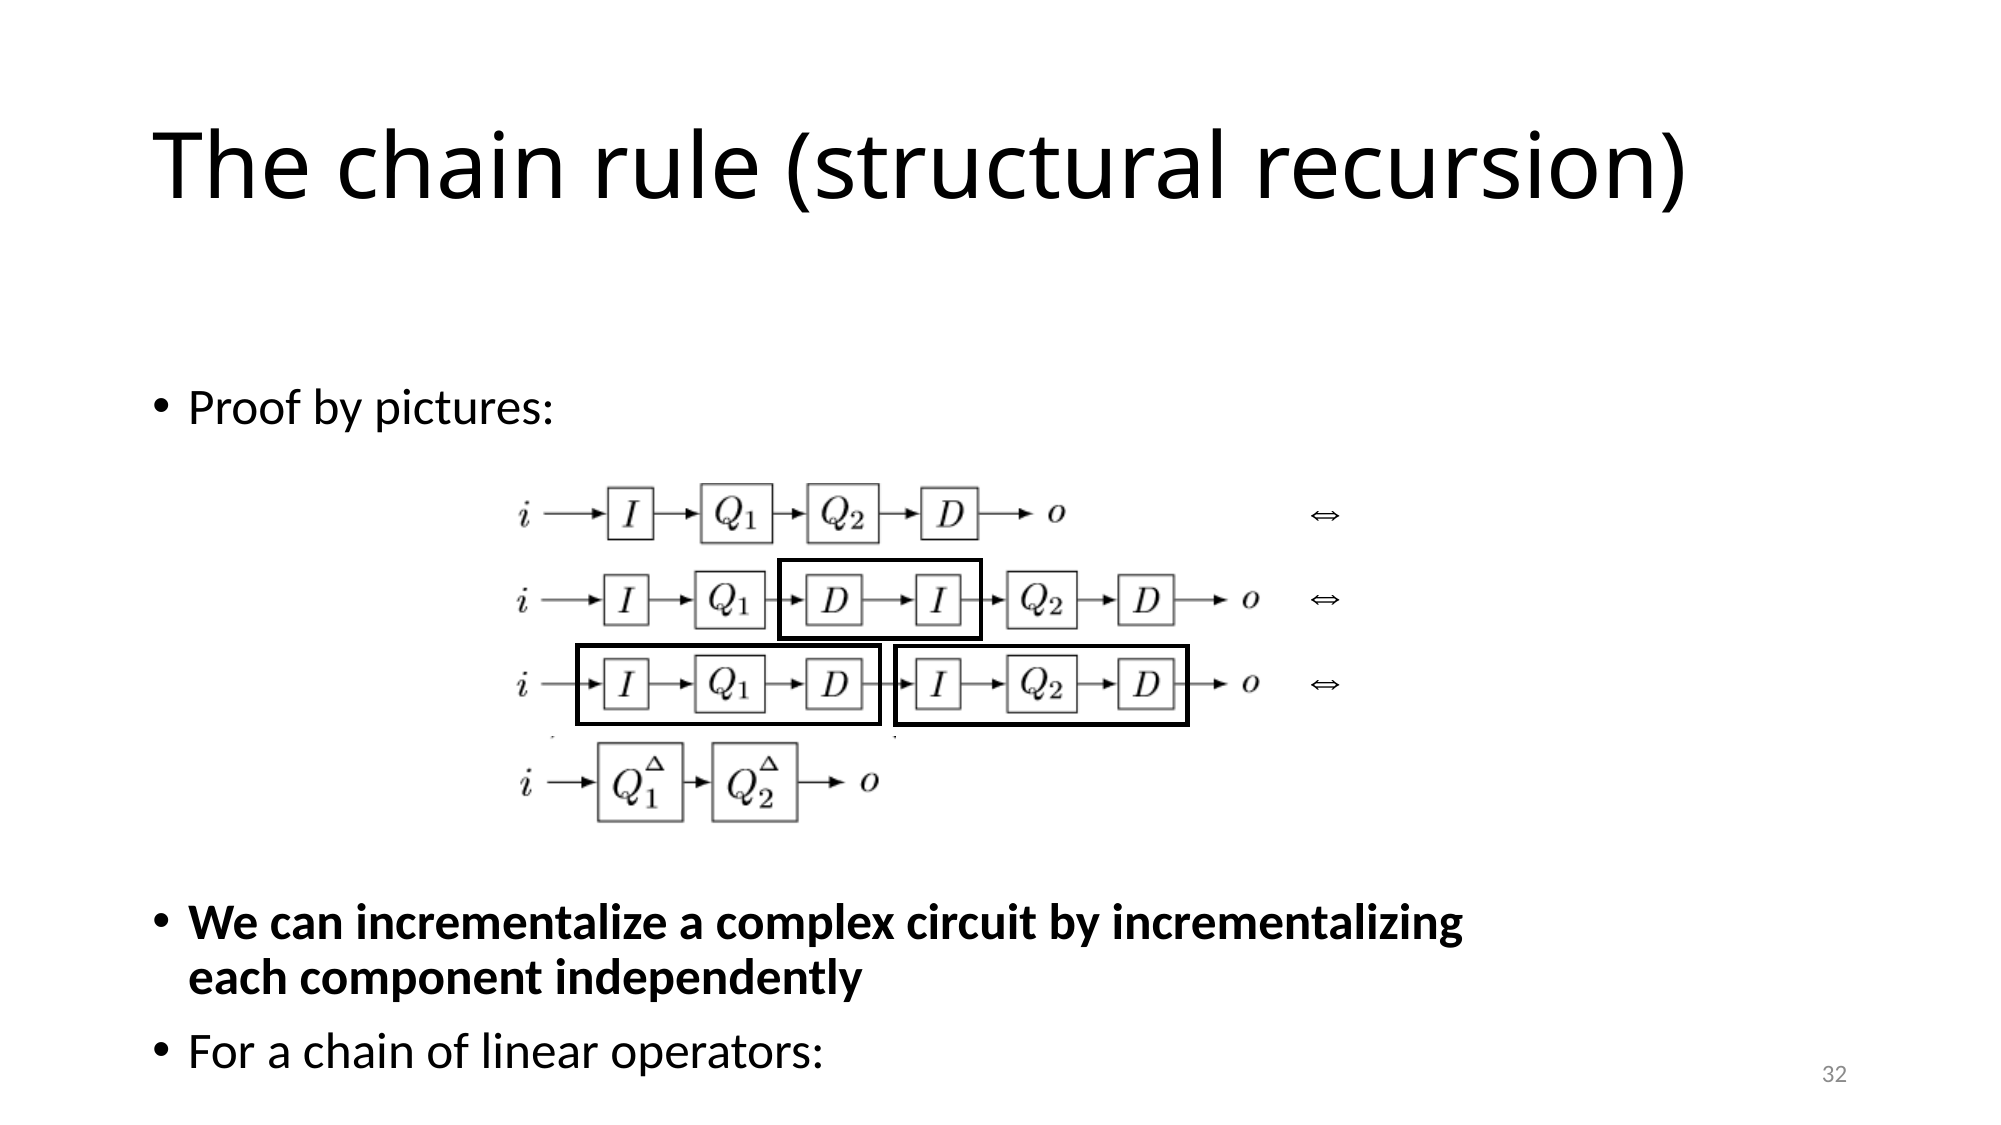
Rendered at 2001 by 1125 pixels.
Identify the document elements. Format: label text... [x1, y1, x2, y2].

text_box [576, 644, 881, 652]
text_box [895, 645, 1189, 652]
picture [506, 652, 1286, 723]
picture [506, 568, 1286, 639]
title The chain rule (structural recursion) [137, 59, 1863, 278]
picture [516, 736, 896, 831]
text_box [778, 559, 982, 568]
slide_number 32 [1798, 1042, 1863, 1103]
picture [506, 483, 1077, 547]
